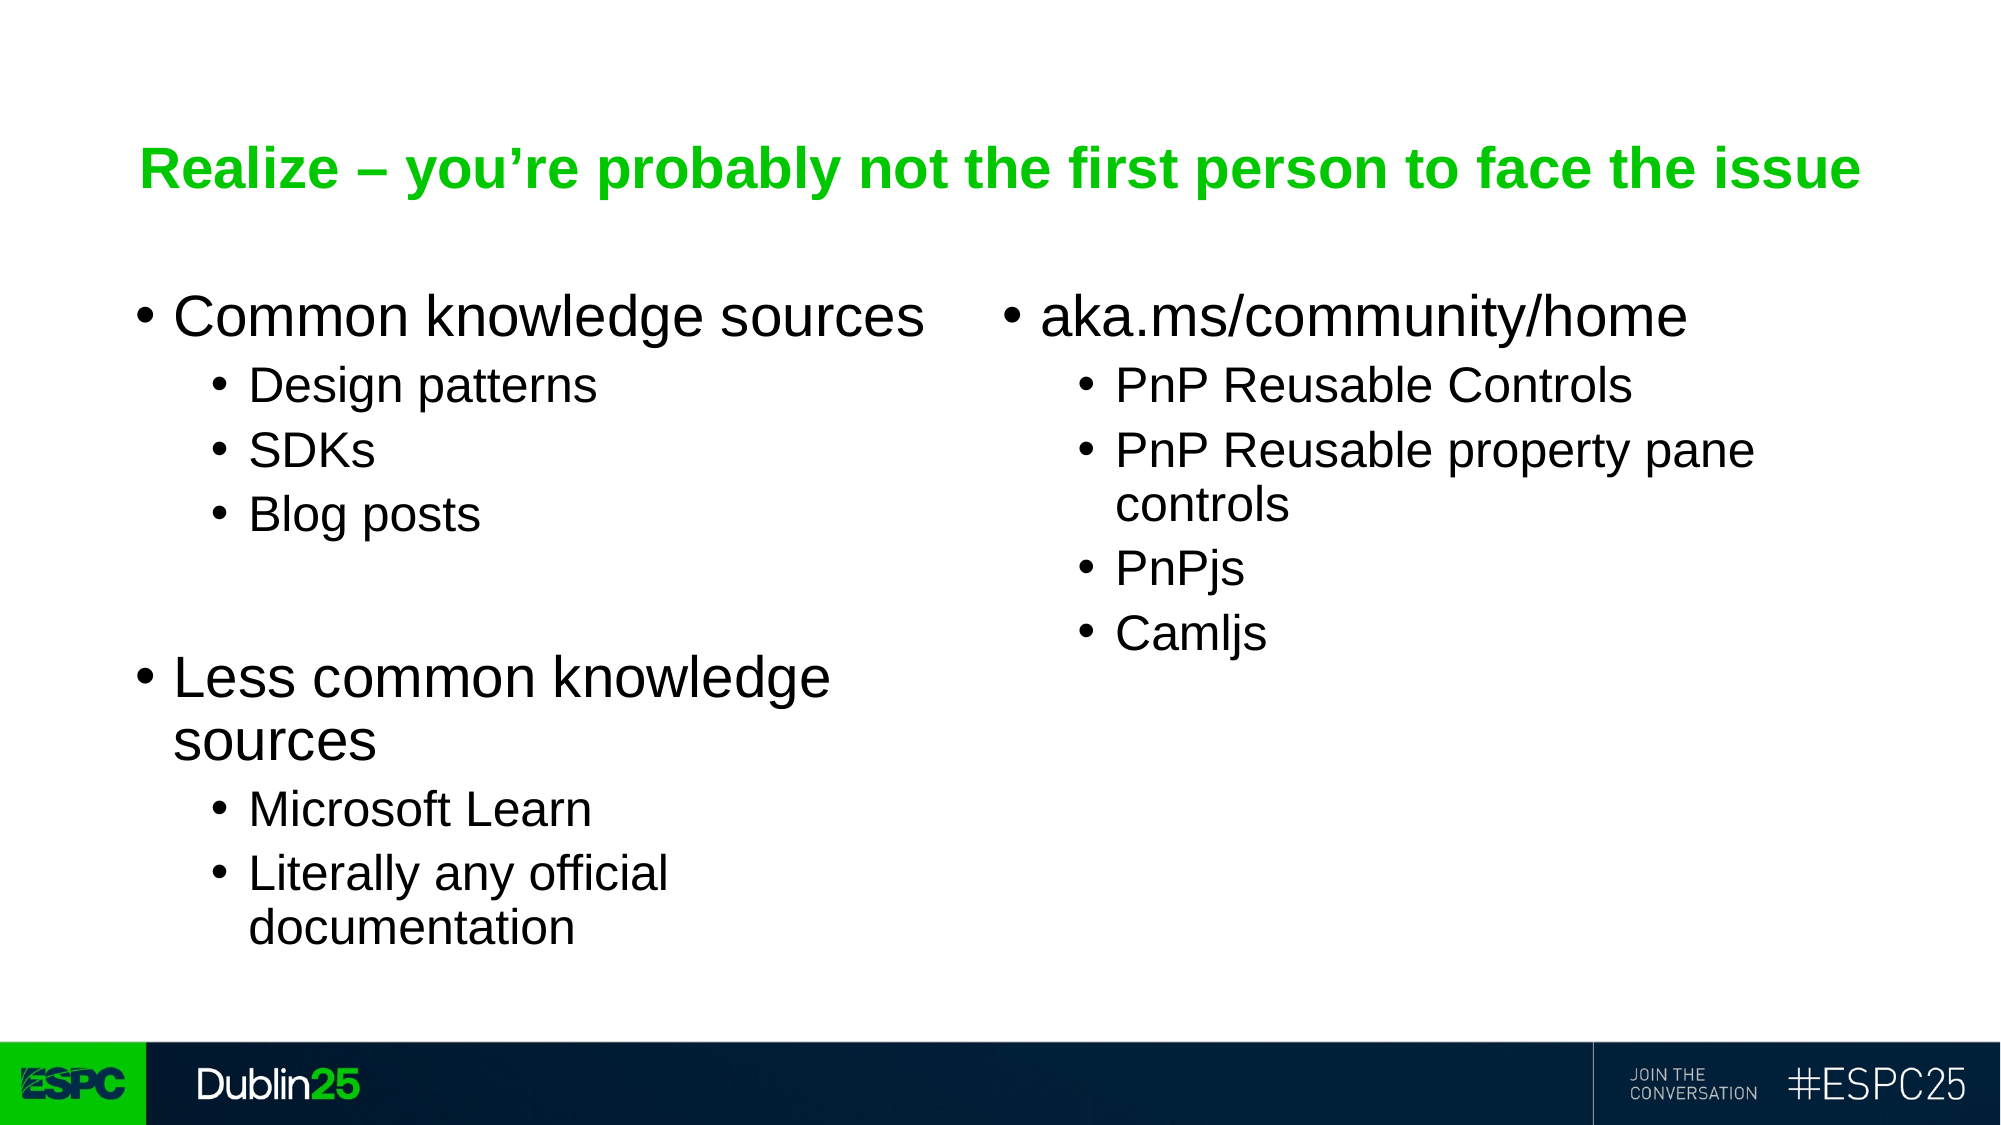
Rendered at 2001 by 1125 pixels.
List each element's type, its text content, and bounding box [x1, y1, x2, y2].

picture [0, 0, 2001, 1125]
title Realize – you’re probably not the first person to face the issue [124, 130, 1885, 250]
list Common knowledge sources Design patterns SDKs Blog posts Less common knowledge sources Microsoft Learn Literally any official documentation aka.ms/community/home PnP Reusable Controls PnP Reusable property pane controls PnPjs Camljs [121, 278, 1885, 974]
